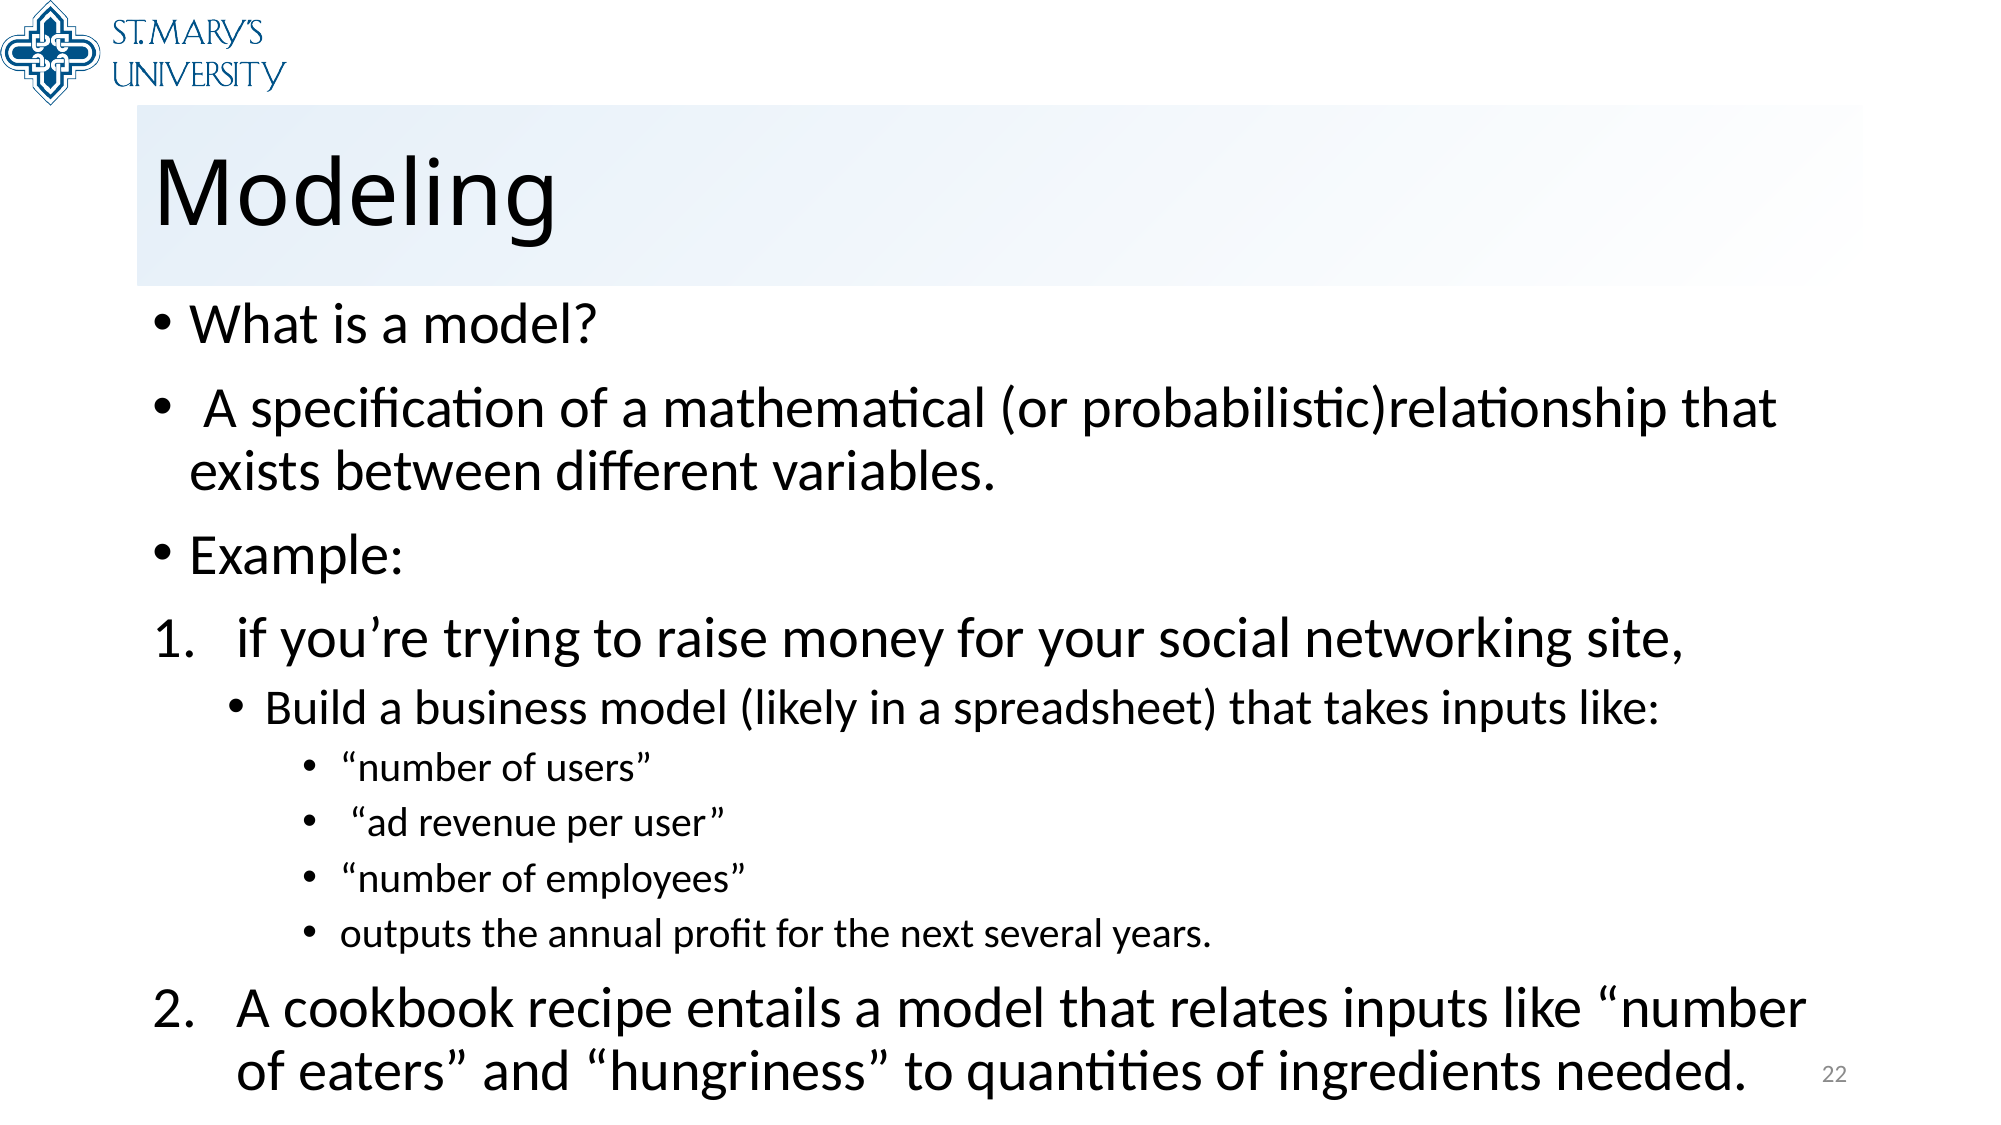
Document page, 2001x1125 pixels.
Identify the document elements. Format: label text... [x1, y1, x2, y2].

list What is a model? A specification of a mathematical (or probabilistic)relationship that exists between different variables. Example: if you’re trying to raise money for your social networking site, Build a business model (likely in a spreadsheet) that takes inputs like: “number of users” “ad revenue per user” “number of employees” outputs the annual profit for the next several years. A cookbook recipe entails a model that relates inputs like “number of eaters” and “hungriness” to quantities of ingredients needed. [137, 285, 1863, 1000]
slide_number 22 [1412, 1042, 1863, 1103]
picture [0, 0, 287, 106]
title Modeling [137, 105, 1863, 285]
